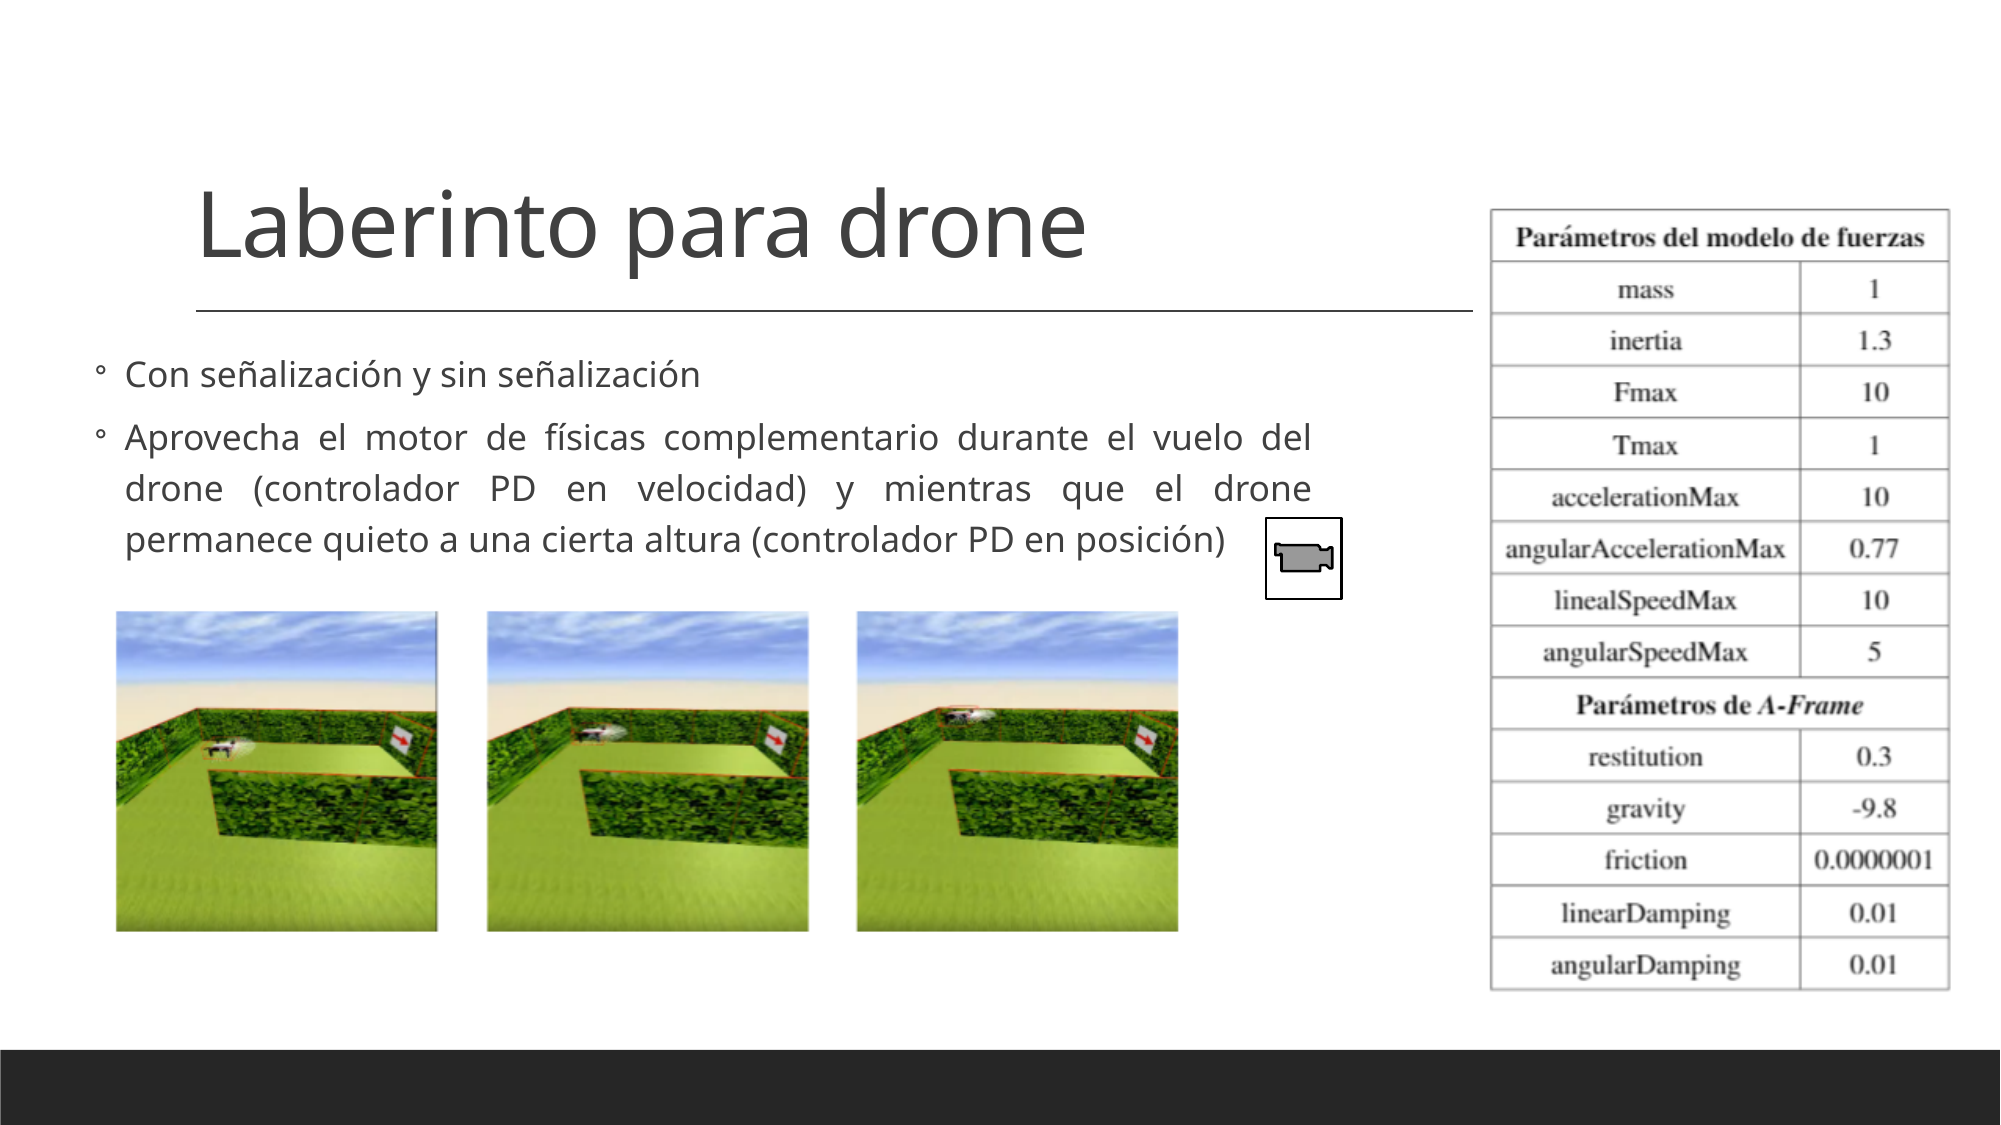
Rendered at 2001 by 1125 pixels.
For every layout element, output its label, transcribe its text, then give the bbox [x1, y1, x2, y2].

text_box [1265, 517, 1343, 600]
picture [107, 598, 1192, 947]
picture [1473, 194, 1966, 1004]
title Laberinto para drone [180, 47, 1830, 285]
list Con señalización y sin señalización Aprovecha el motor de físicas complementario durante el vuelo del drone (controlador PD en velocidad) y mientras que el drone permanece quieto a una cierta altura (controlador PD en posición) [61, 335, 1313, 953]
